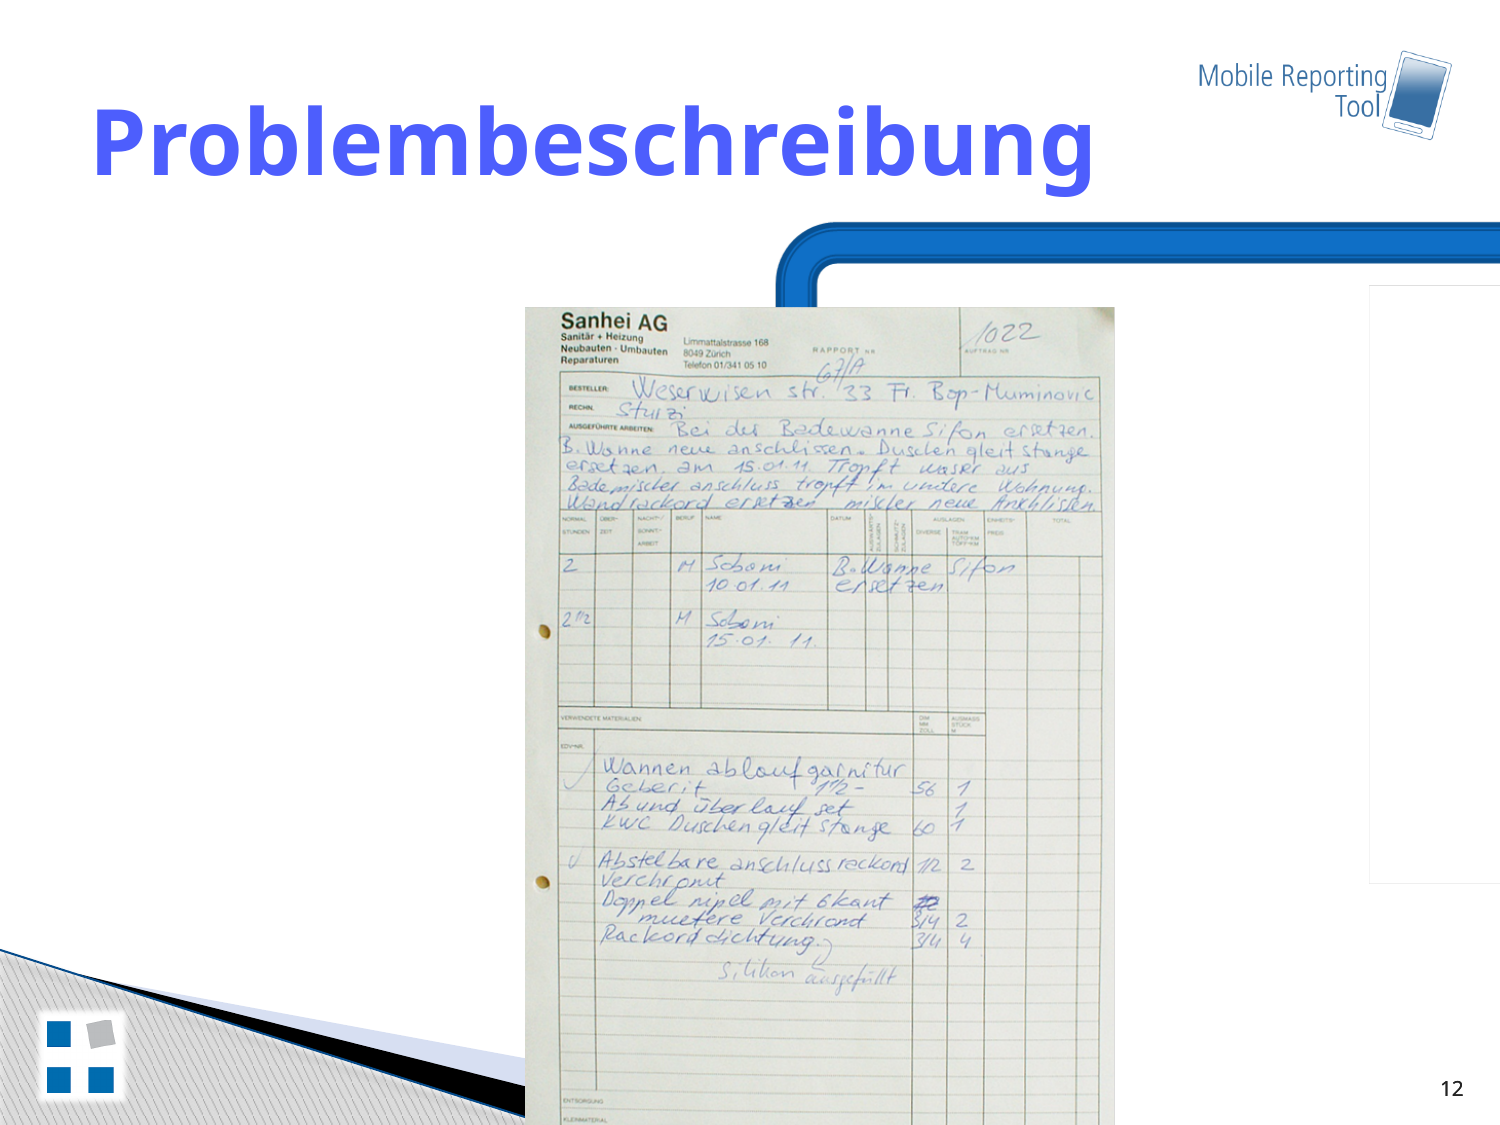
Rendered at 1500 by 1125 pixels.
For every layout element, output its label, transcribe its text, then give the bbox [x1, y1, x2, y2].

title Problembeschreibung [75, 45, 1425, 233]
picture [47, 1020, 117, 1093]
picture [525, 155, 1500, 1125]
picture [1187, 42, 1459, 149]
